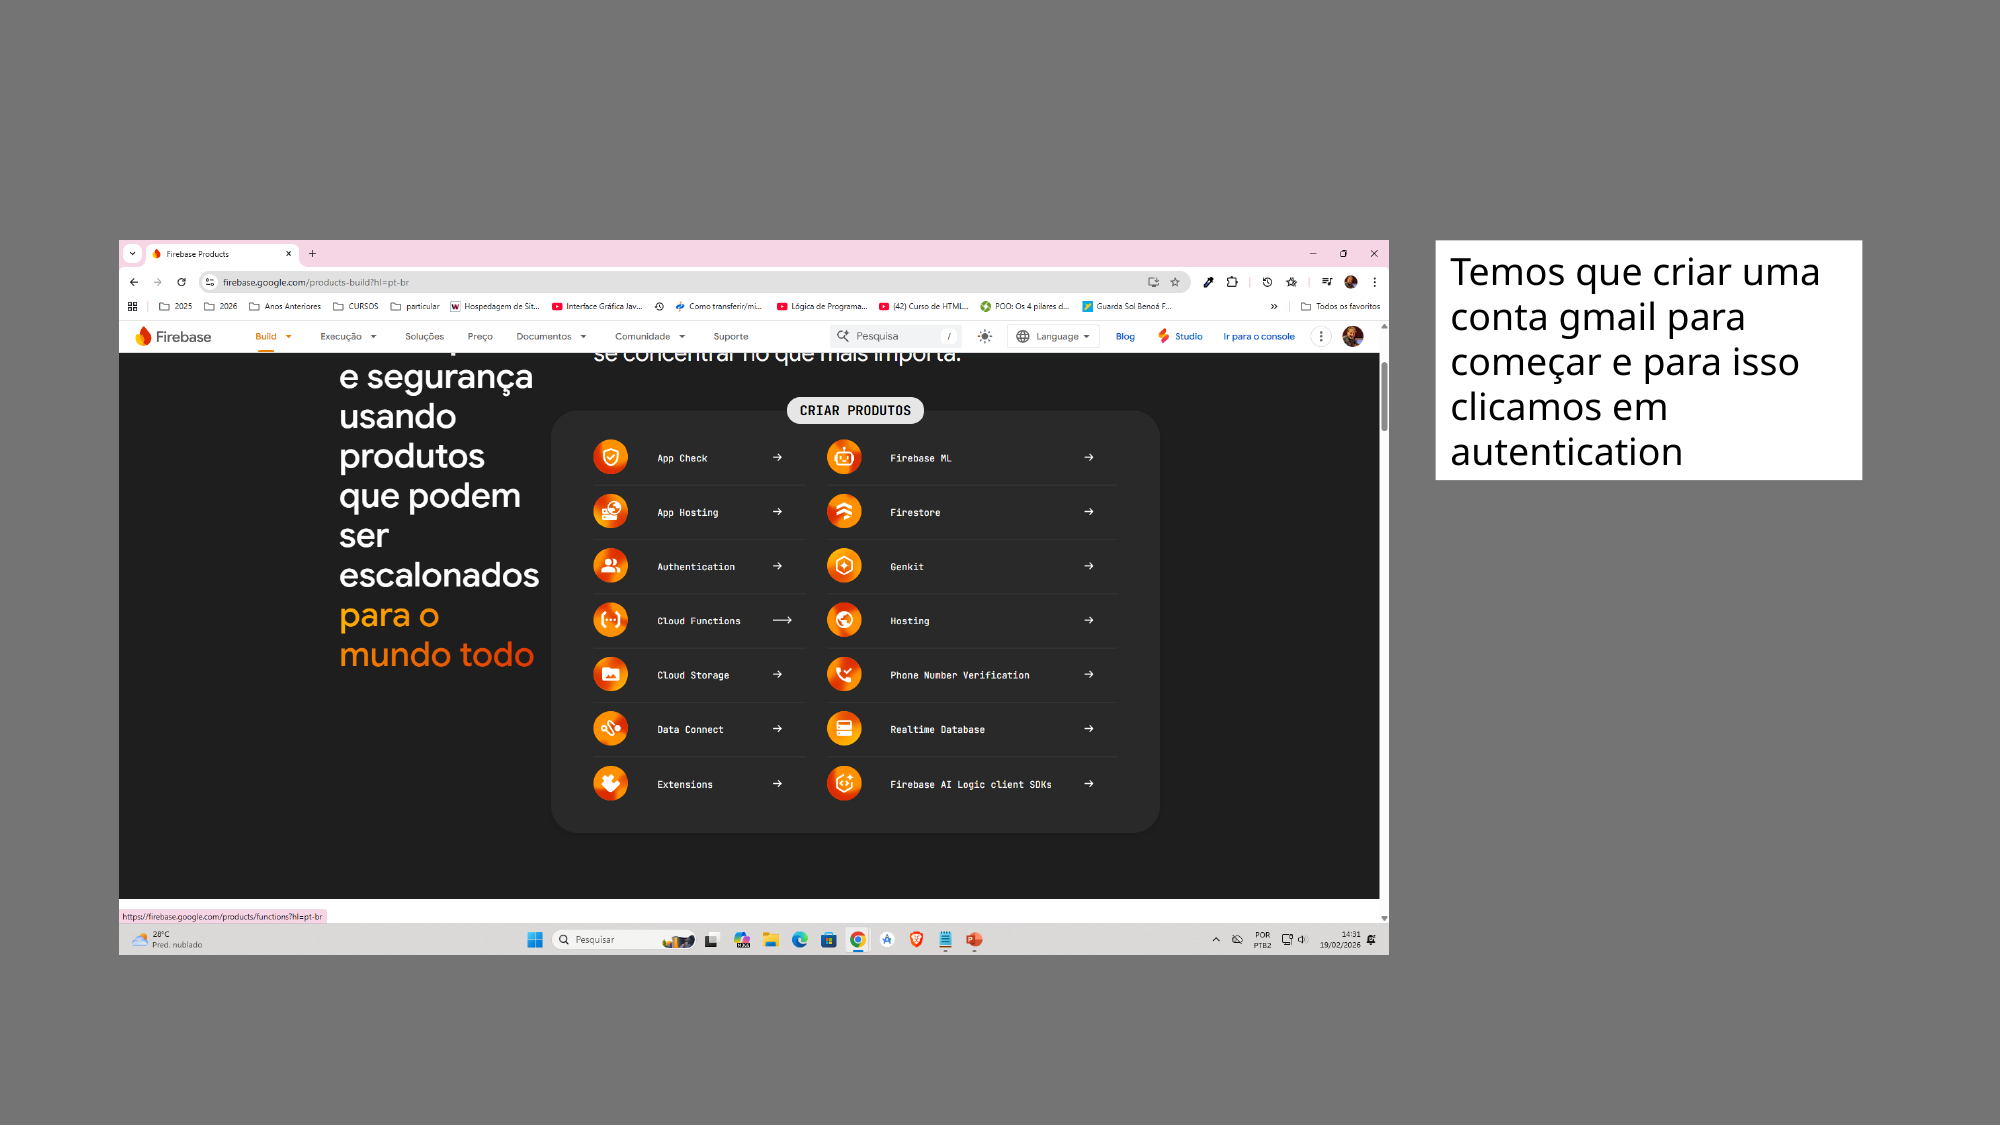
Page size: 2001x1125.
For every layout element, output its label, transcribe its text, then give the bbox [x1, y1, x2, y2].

text_box Temos que criar uma conta gmail para começar e para isso clicamos em autentication [1435, 240, 1863, 481]
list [118, 239, 1389, 955]
